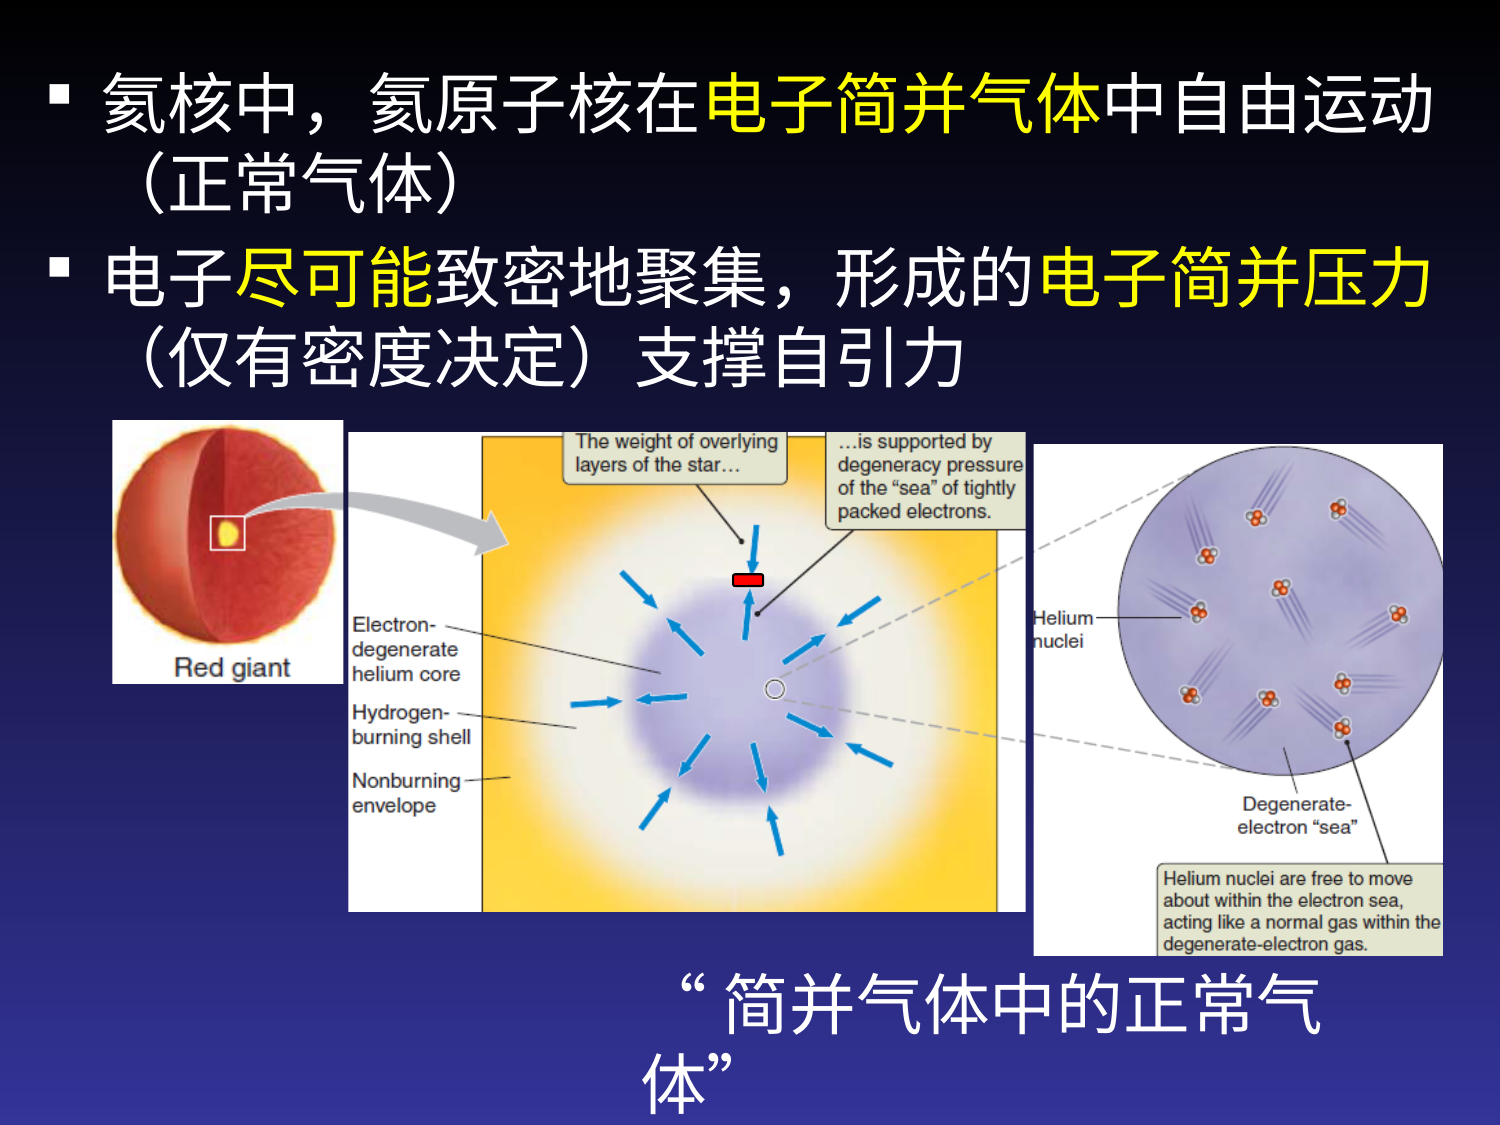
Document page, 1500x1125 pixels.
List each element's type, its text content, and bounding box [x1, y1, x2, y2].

list 氦核中，氦原子核在电子简并气体中自由运动（正常气体） 电子尽可能致密地聚集，形成的电子简并压力（仅有密度决定）支撑自引力 [29, 54, 1467, 409]
picture [111, 420, 344, 684]
picture [1033, 443, 1444, 956]
text_box “简并气体中的正常气体” [625, 955, 1465, 1125]
picture [348, 432, 1026, 913]
